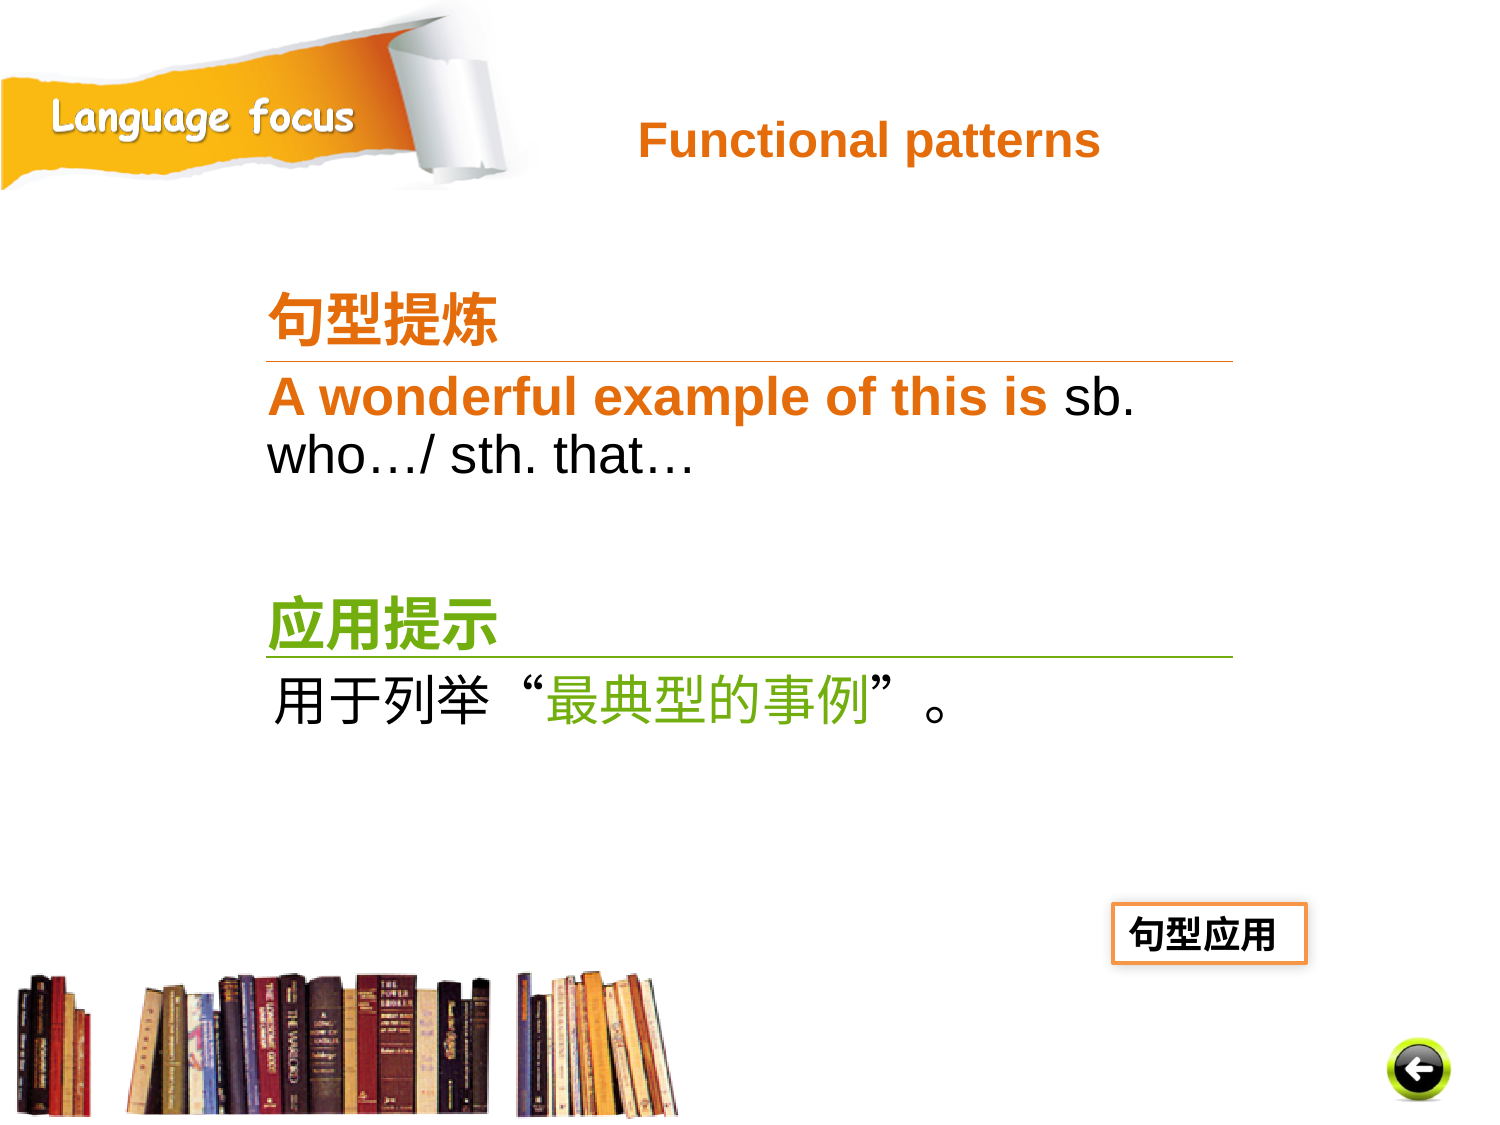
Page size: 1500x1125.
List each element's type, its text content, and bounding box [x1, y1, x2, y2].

picture [0, 963, 691, 1122]
text_box 用于列举“最典型的事例”。 [259, 665, 1258, 825]
picture [0, 0, 542, 192]
picture [1381, 1031, 1454, 1107]
text_box 应用提示 [252, 579, 560, 665]
text_box A wonderful example of this is sb. who…/ sth. that… [252, 360, 1282, 492]
text_box Functional patterns [622, 99, 1184, 175]
text_box 句型应用 [1111, 902, 1308, 965]
text_box 句型提炼 [252, 275, 573, 361]
